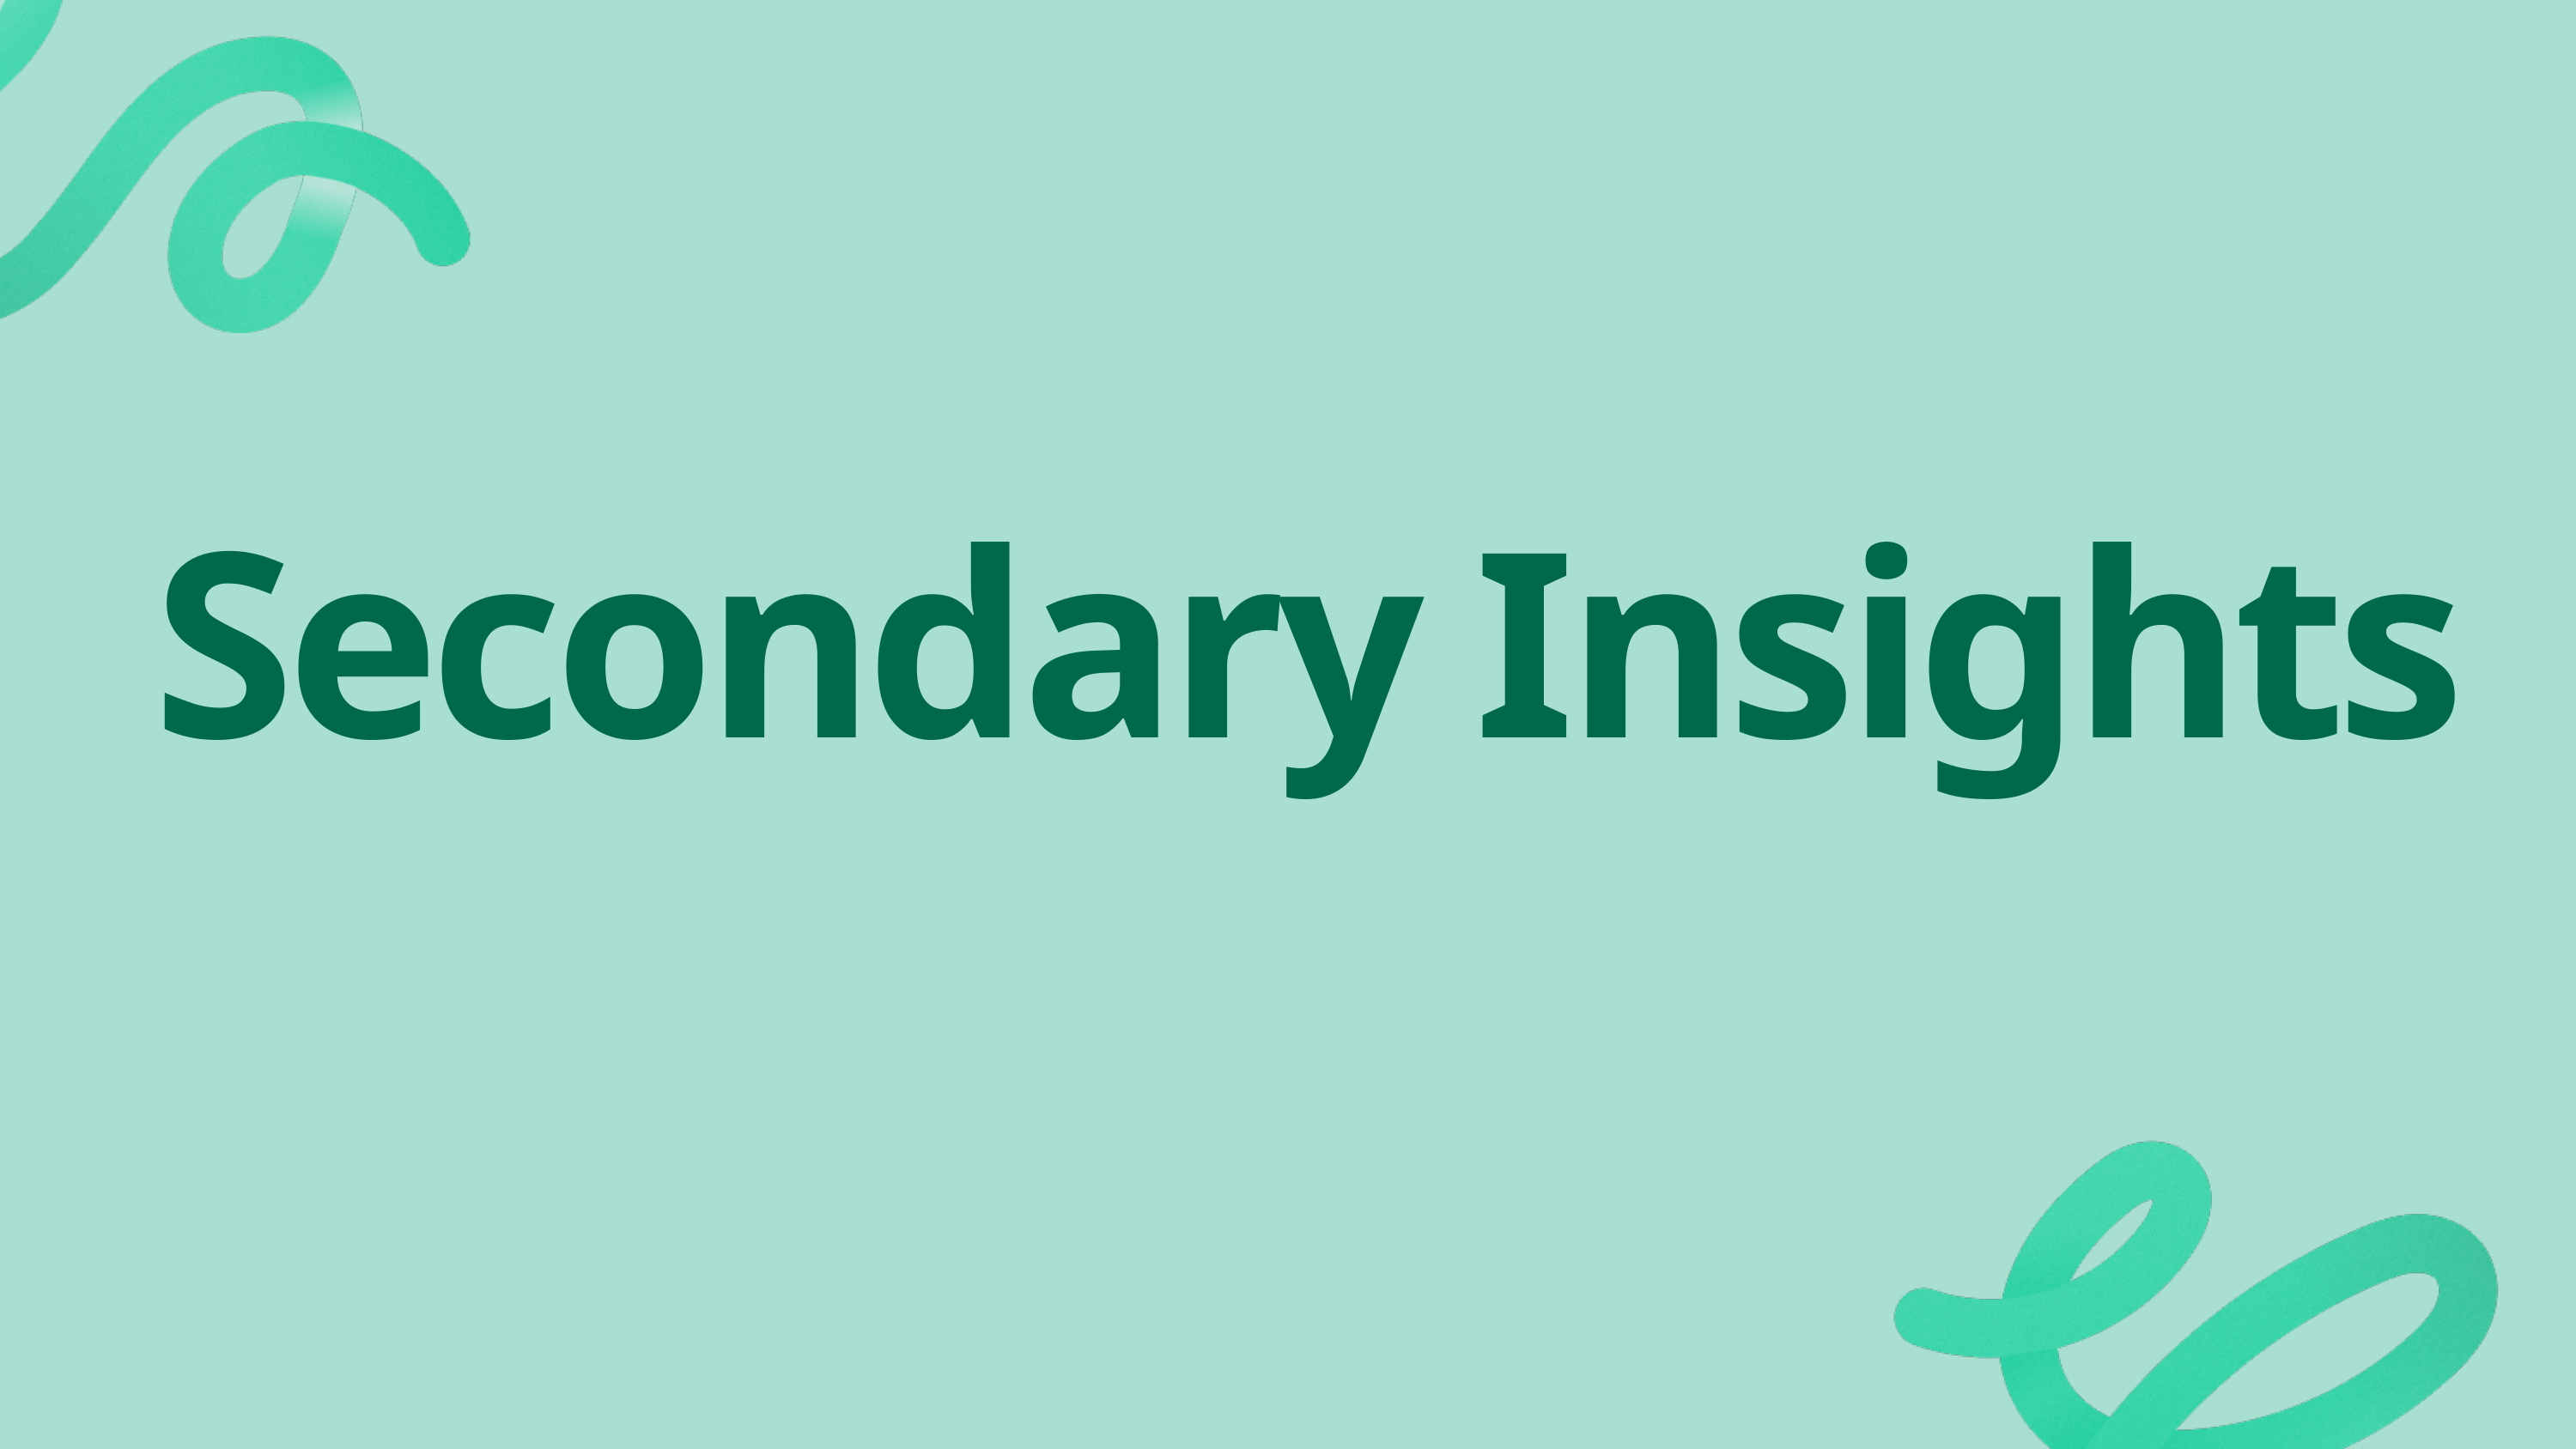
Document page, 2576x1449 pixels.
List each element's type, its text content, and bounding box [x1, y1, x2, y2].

text_box [0, 0, 474, 333]
text_box Secondary Insights [85, 627, 2533, 790]
text_box [1892, 1138, 2576, 1449]
